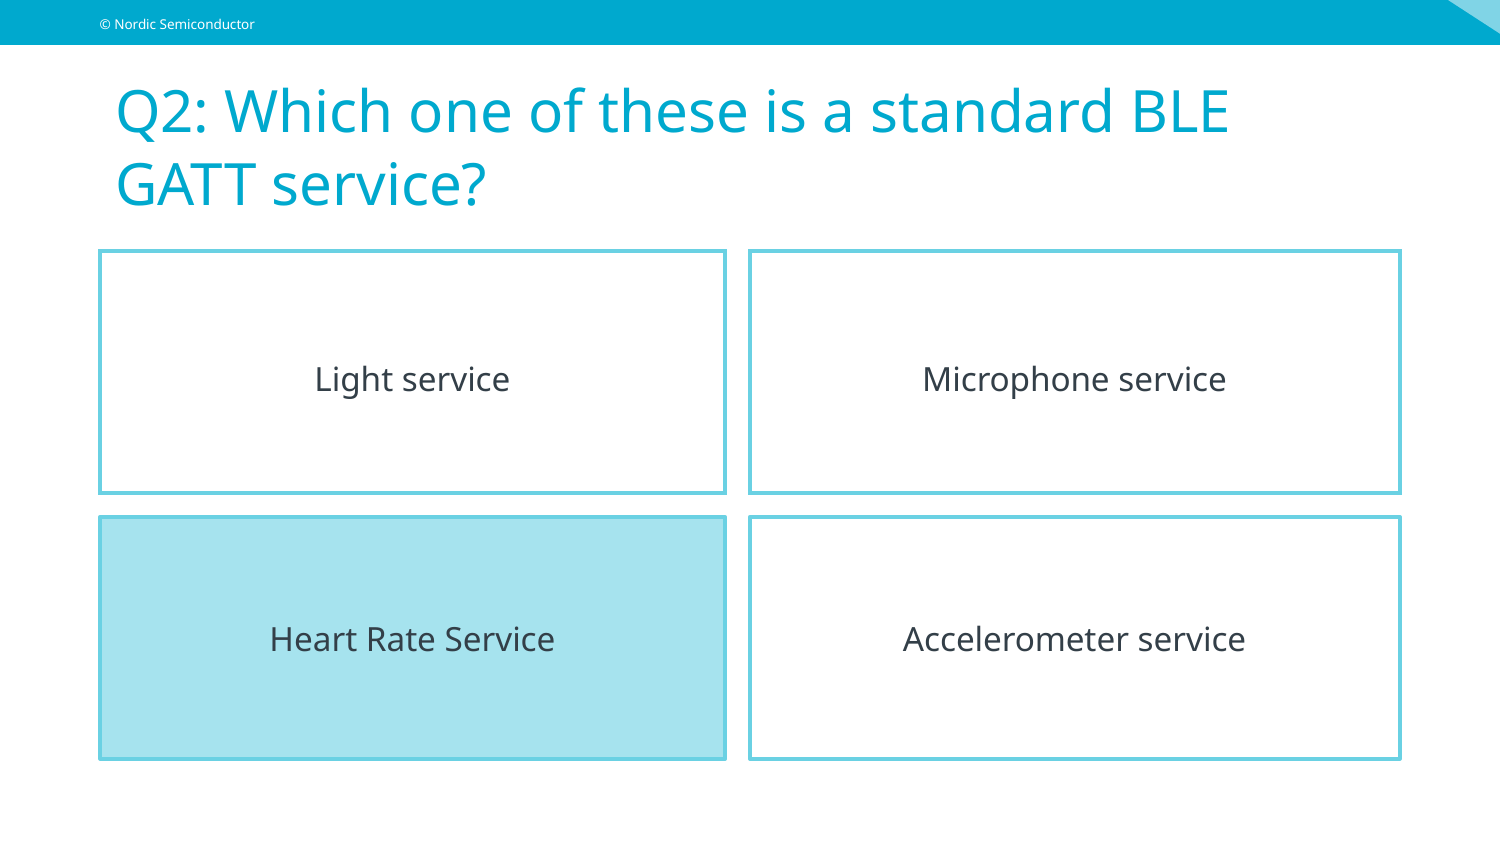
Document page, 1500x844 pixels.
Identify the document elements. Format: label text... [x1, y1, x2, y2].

text_box Accelerometer service [748, 515, 1402, 761]
list Microphone service [748, 249, 1402, 495]
title Q2: Which one of these is a standard BLE GATT service? [100, 63, 1400, 148]
list Light service [98, 249, 727, 495]
text_box Heart Rate Service [98, 515, 727, 761]
